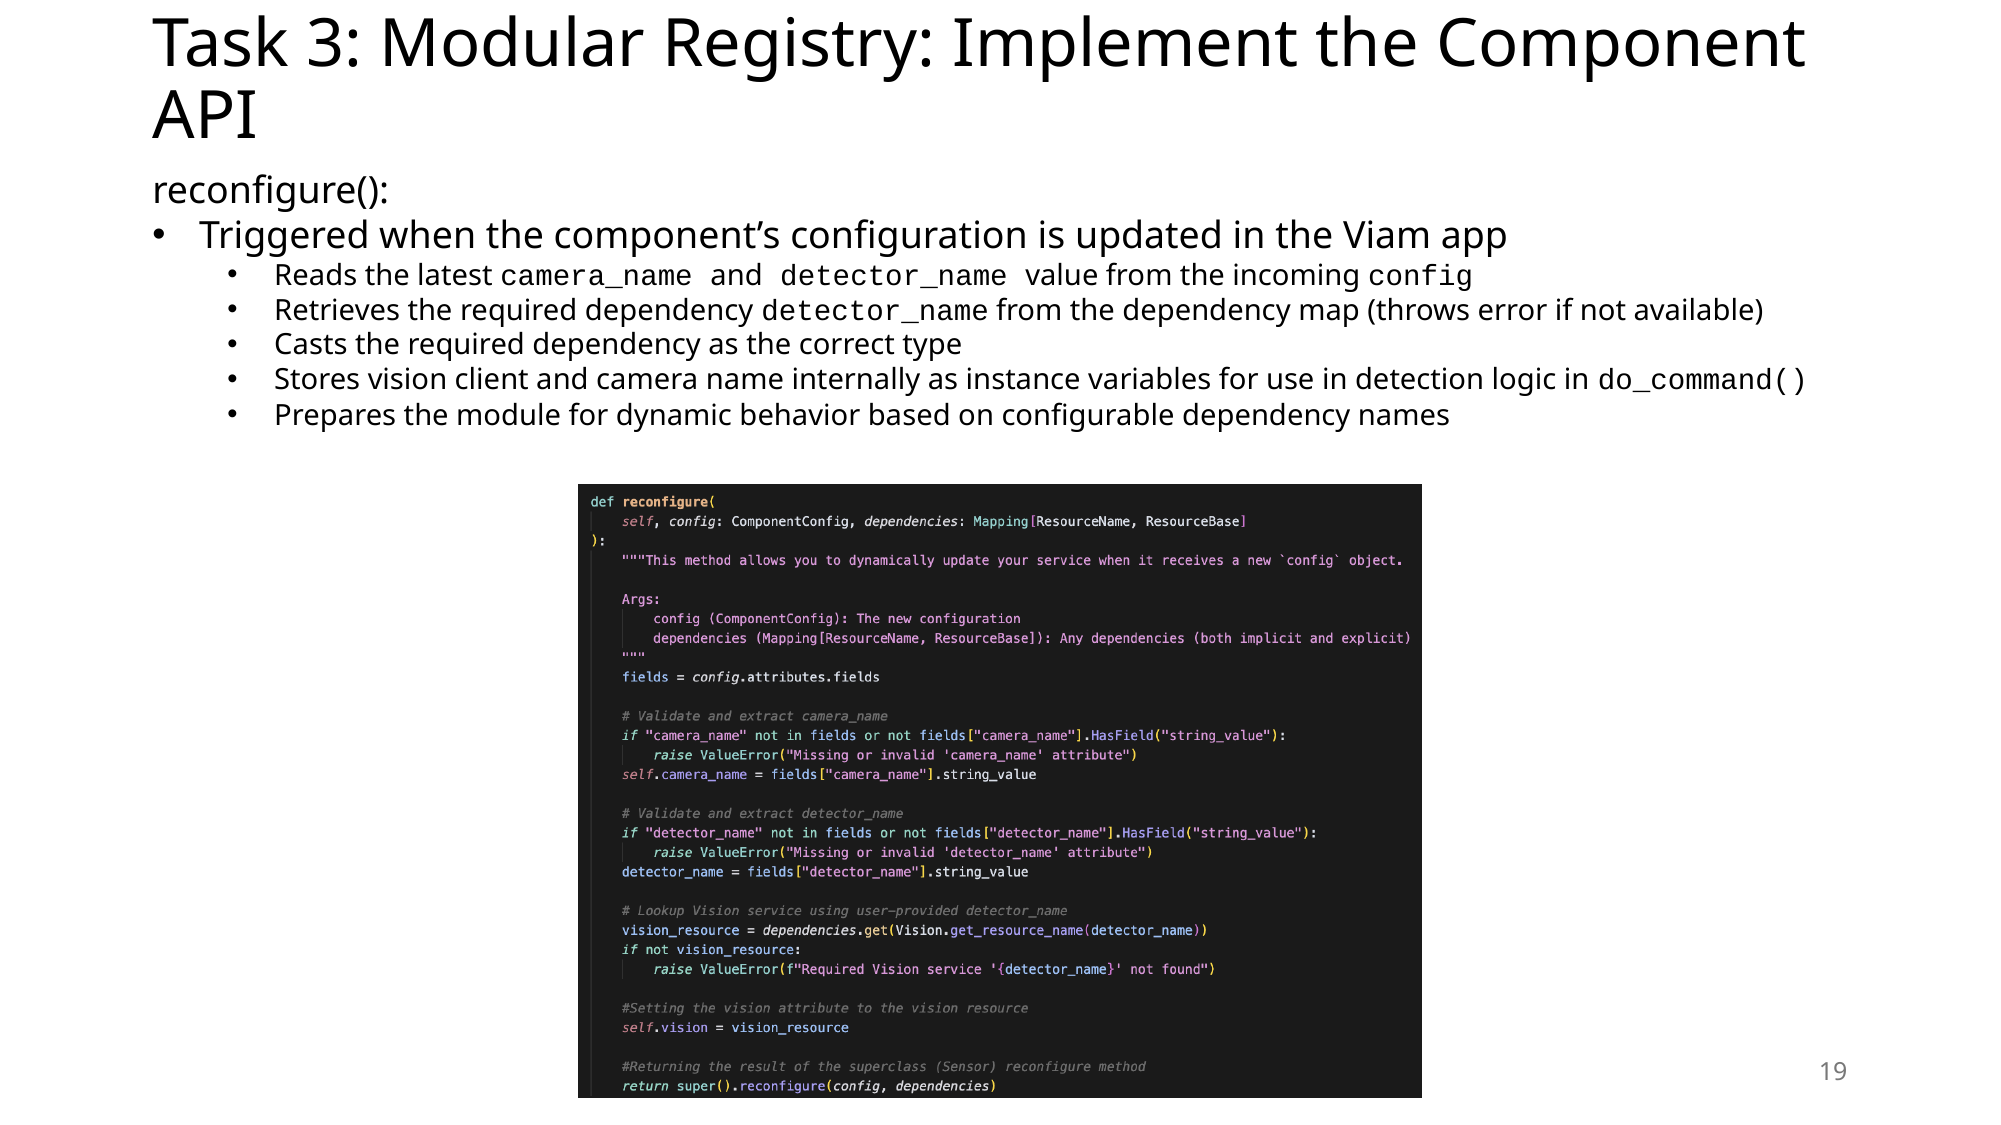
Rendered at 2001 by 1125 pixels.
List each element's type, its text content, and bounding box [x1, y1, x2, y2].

title Task 3: Modular Registry: Implement the Component API [137, 0, 1863, 158]
text_box reconfigure(): Triggered when the component’s configuration is updated in the Viam app Reads the latest camera_name and detector_name value from the incoming config Retrieves the required dependency detector_name from the dependency map (throws error if not available) Casts the required dependency as the correct type Stores vision client and camera name internally as instance variables for use in detection logic in do_command() Prepares the module for dynamic behavior based on configurable dependency names [137, 158, 1891, 439]
slide_number 19 [1412, 1042, 1863, 1103]
picture [577, 483, 1423, 1099]
